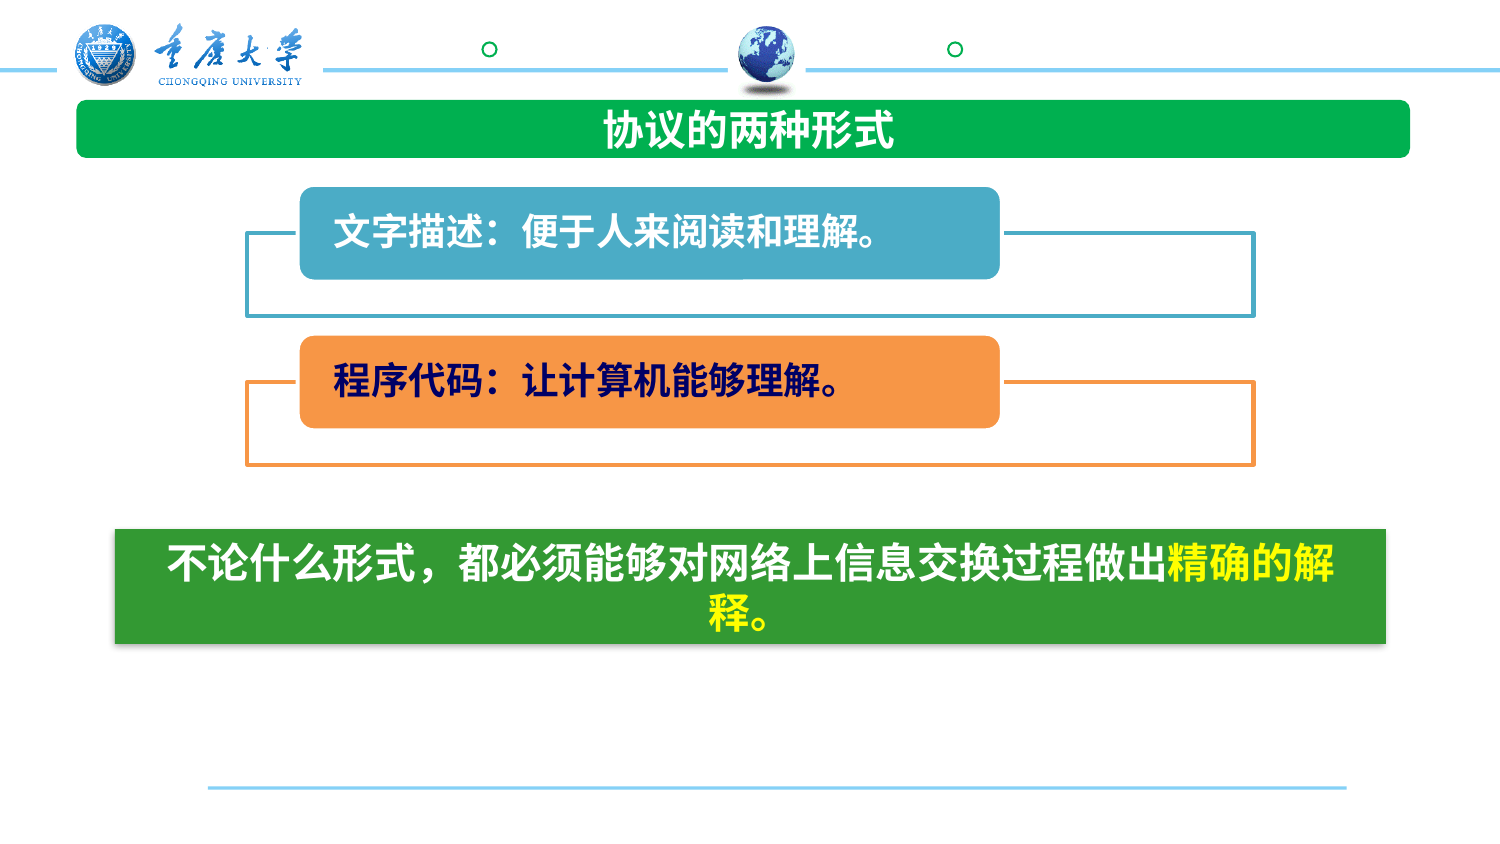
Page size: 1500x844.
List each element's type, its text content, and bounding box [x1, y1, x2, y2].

text_box 不论什么形式，都必须能够对网络上信息交换过程做出精确的解释。 [114, 528, 1387, 645]
picture [57, 5, 323, 97]
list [247, 178, 1254, 471]
list 协议的两种形式 [204, 99, 1293, 158]
picture [736, 24, 796, 99]
